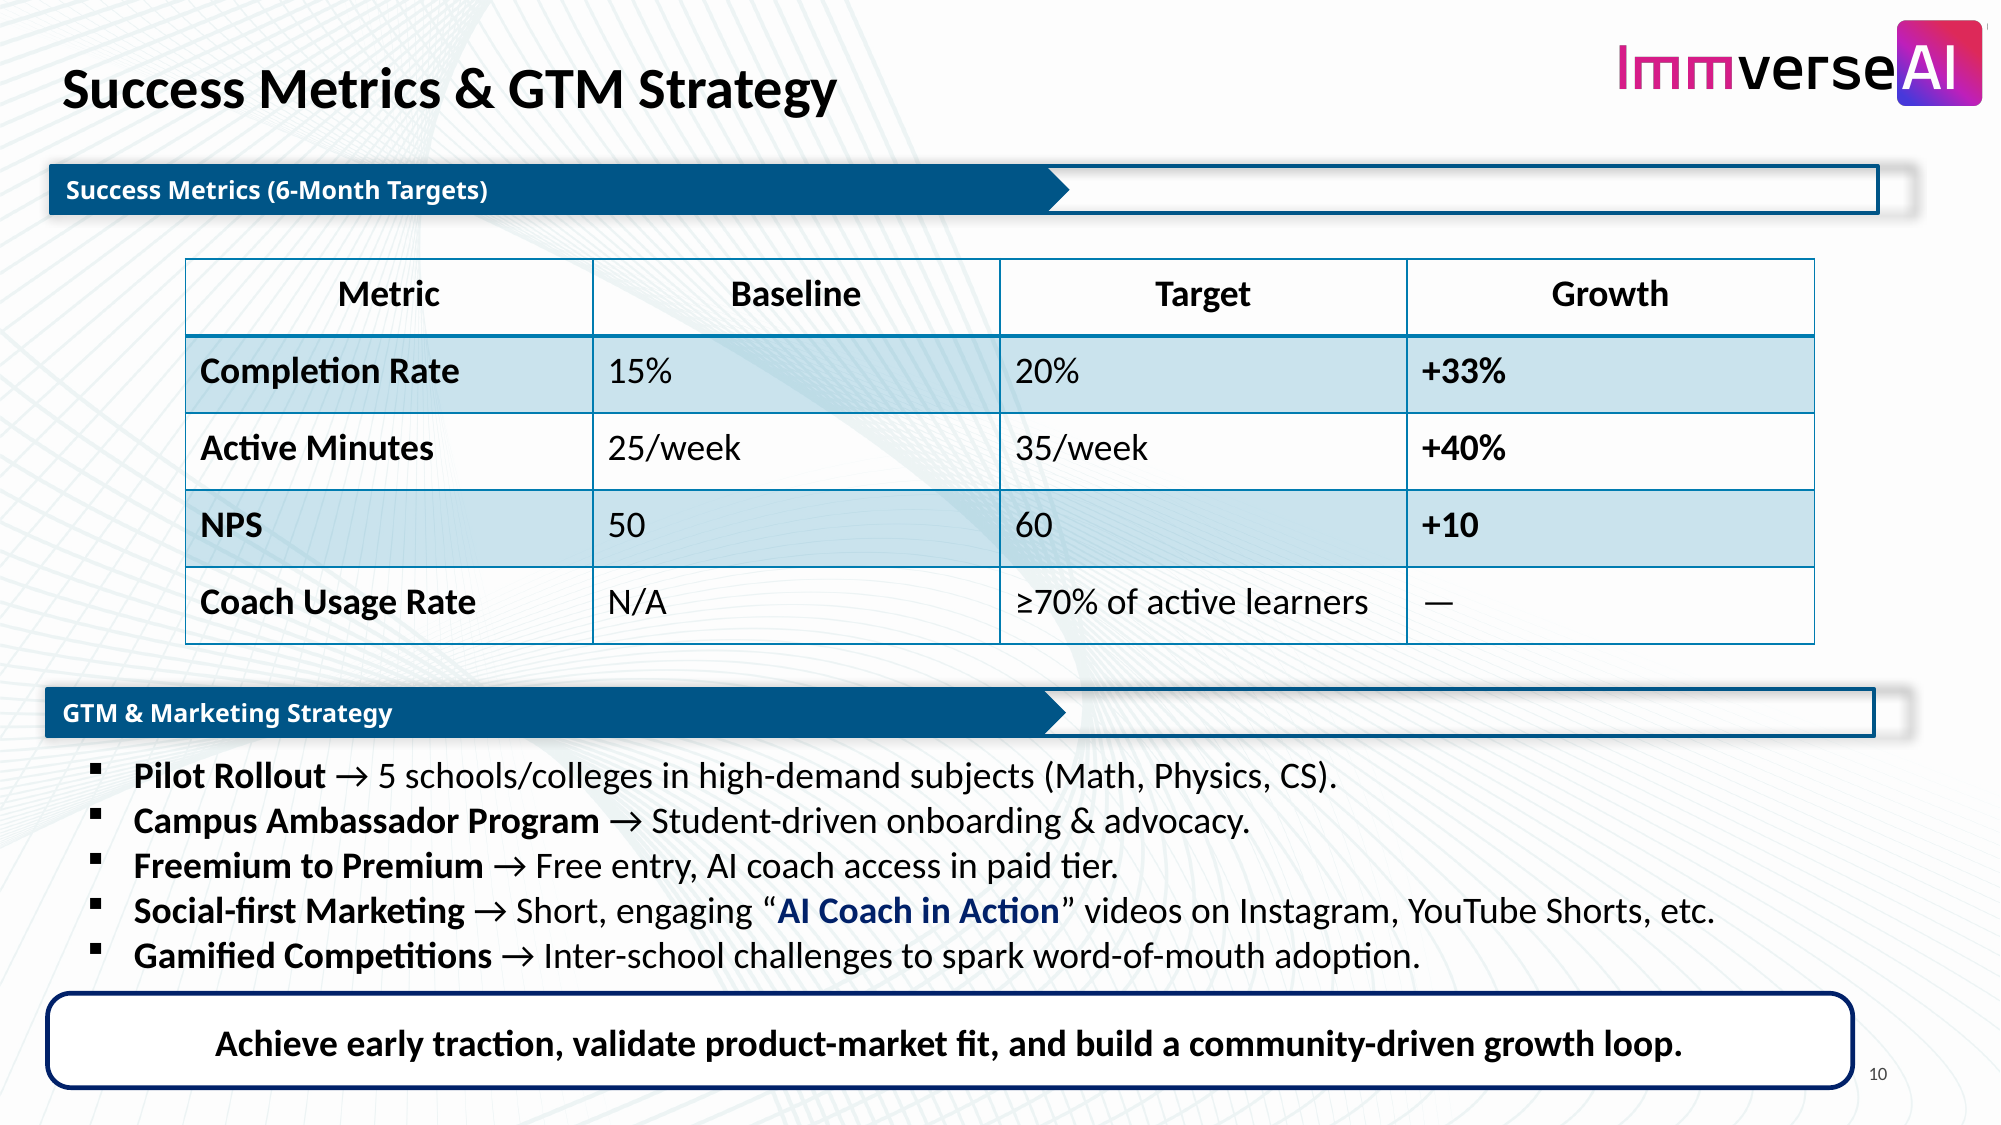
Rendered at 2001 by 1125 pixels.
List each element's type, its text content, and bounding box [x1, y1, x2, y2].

table_header Target [1001, 260, 1406, 334]
table_cell N/A [594, 568, 999, 643]
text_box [47, 688, 1875, 737]
table_cell 20% [1001, 338, 1406, 412]
table_cell NPS [186, 491, 592, 566]
table_cell 35/week [1001, 414, 1406, 489]
table_cell Completion Rate [186, 338, 592, 412]
text_box Achieve early traction, validate product-market fit, and build a community-driven growth loop. [45, 991, 1855, 1090]
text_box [50, 165, 1878, 214]
table_cell — [1408, 568, 1814, 643]
table_header Metric [186, 260, 592, 334]
table_cell 60 [1001, 491, 1406, 566]
table_cell 50 [594, 491, 999, 566]
table_cell 15% [594, 338, 999, 412]
text_box Success Metrics & GTM Strategy [47, 73, 1802, 128]
table_header Baseline [594, 260, 999, 334]
table_header Growth [1408, 260, 1814, 334]
picture [1615, 15, 1989, 106]
table_cell Coach Usage Rate [186, 568, 592, 643]
table_cell 25/week [594, 414, 999, 489]
text_box Pilot Rollout → 5 schools/colleges in high-demand subjects (Math, Physics, CS). Campus Ambassador Program → Student-driven onboarding & advocacy. Freemium to Premium → Free entry, AI coach access in paid tier. Social-first Marketing → Short, engaging “AI Coach in Action” videos on Instagram, YouTube Shorts, etc. Gamified Competitions → Inter-school challenges to spark word-of-mouth adoption. [72, 748, 1778, 984]
table_cell ≥70% of active learners [1001, 568, 1406, 643]
table_cell Active Minutes [186, 414, 592, 489]
table_cell +40% [1408, 414, 1814, 489]
table_cell +33% [1408, 338, 1814, 412]
table_cell +10 [1408, 491, 1814, 566]
